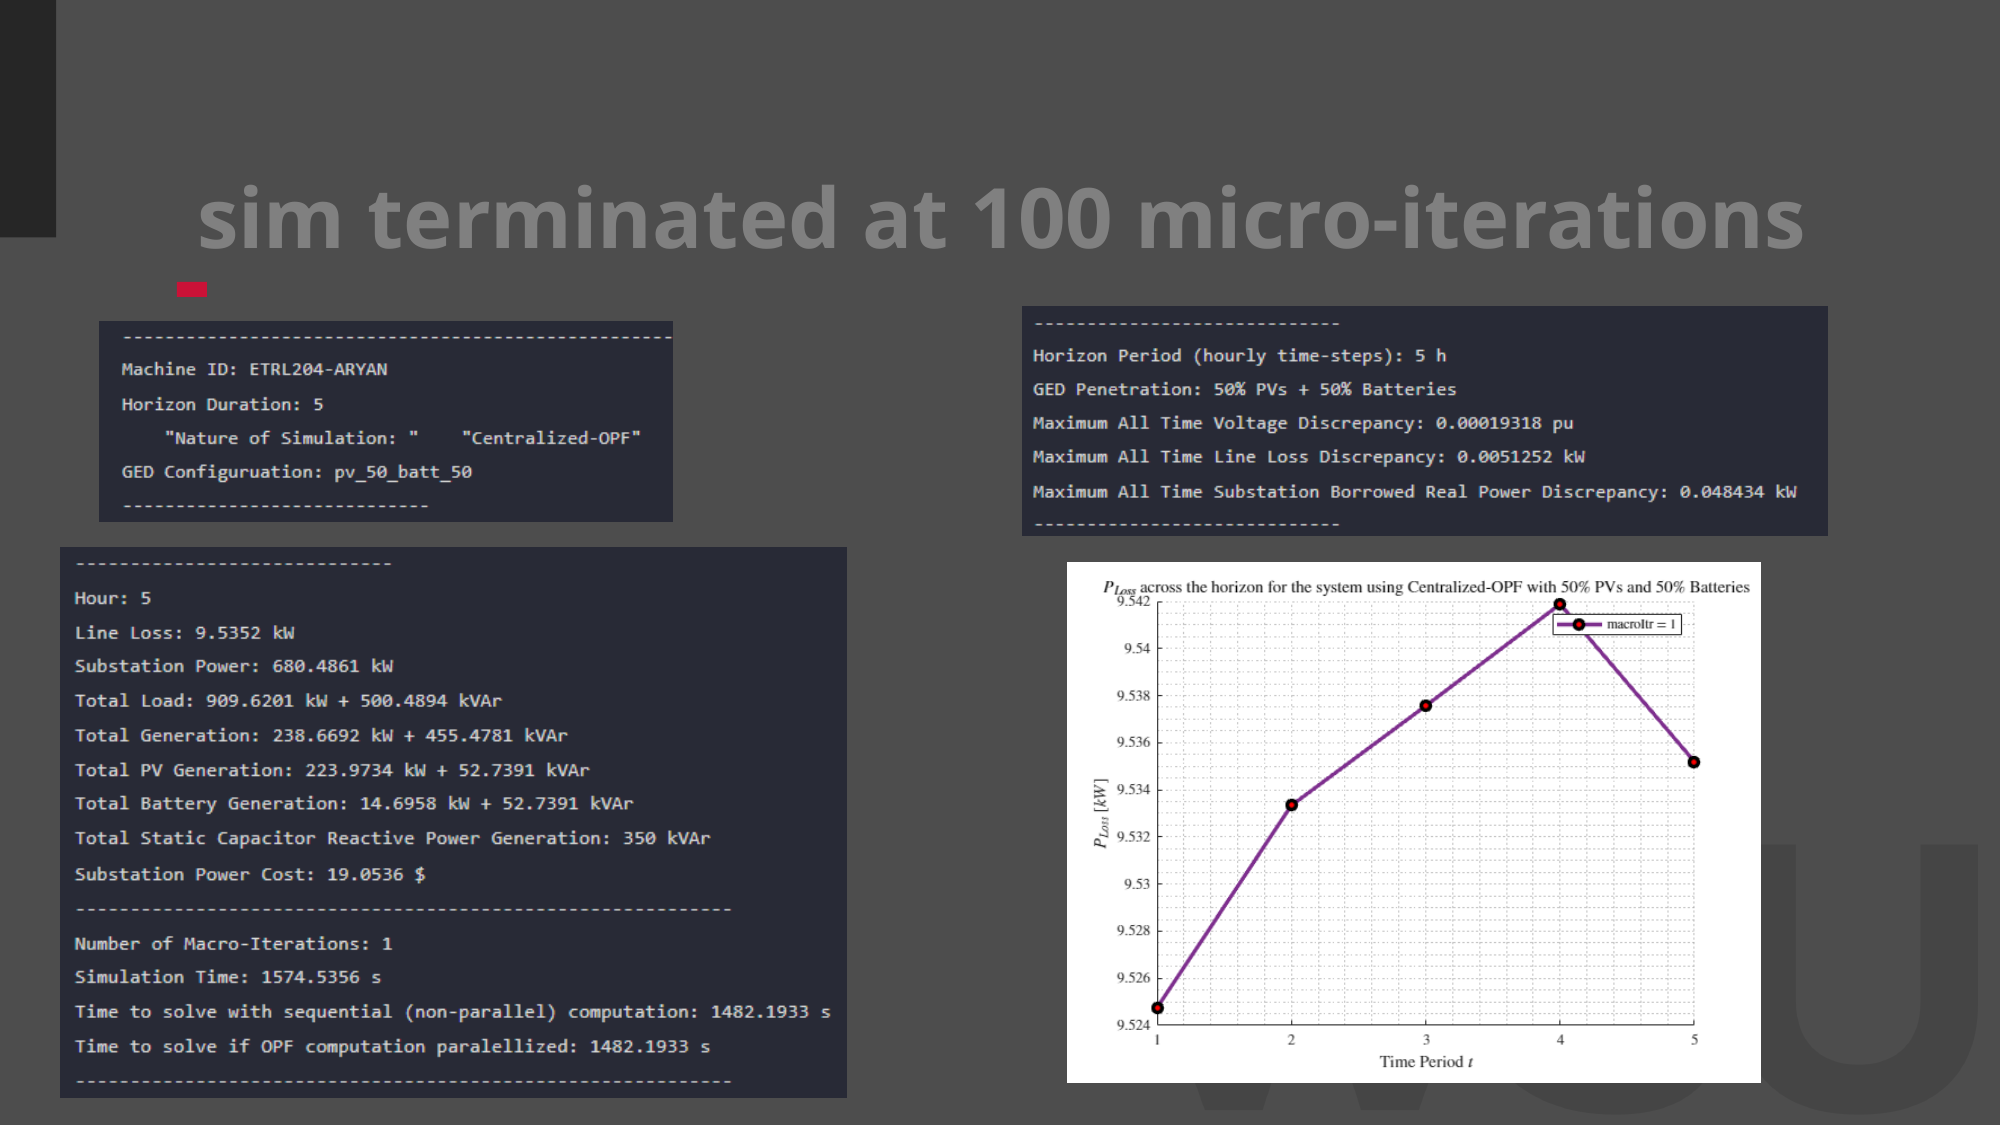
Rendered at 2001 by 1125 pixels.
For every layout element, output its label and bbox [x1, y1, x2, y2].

picture [1067, 562, 1979, 1115]
picture [1022, 306, 1828, 537]
picture [99, 321, 673, 522]
picture [60, 546, 847, 1098]
